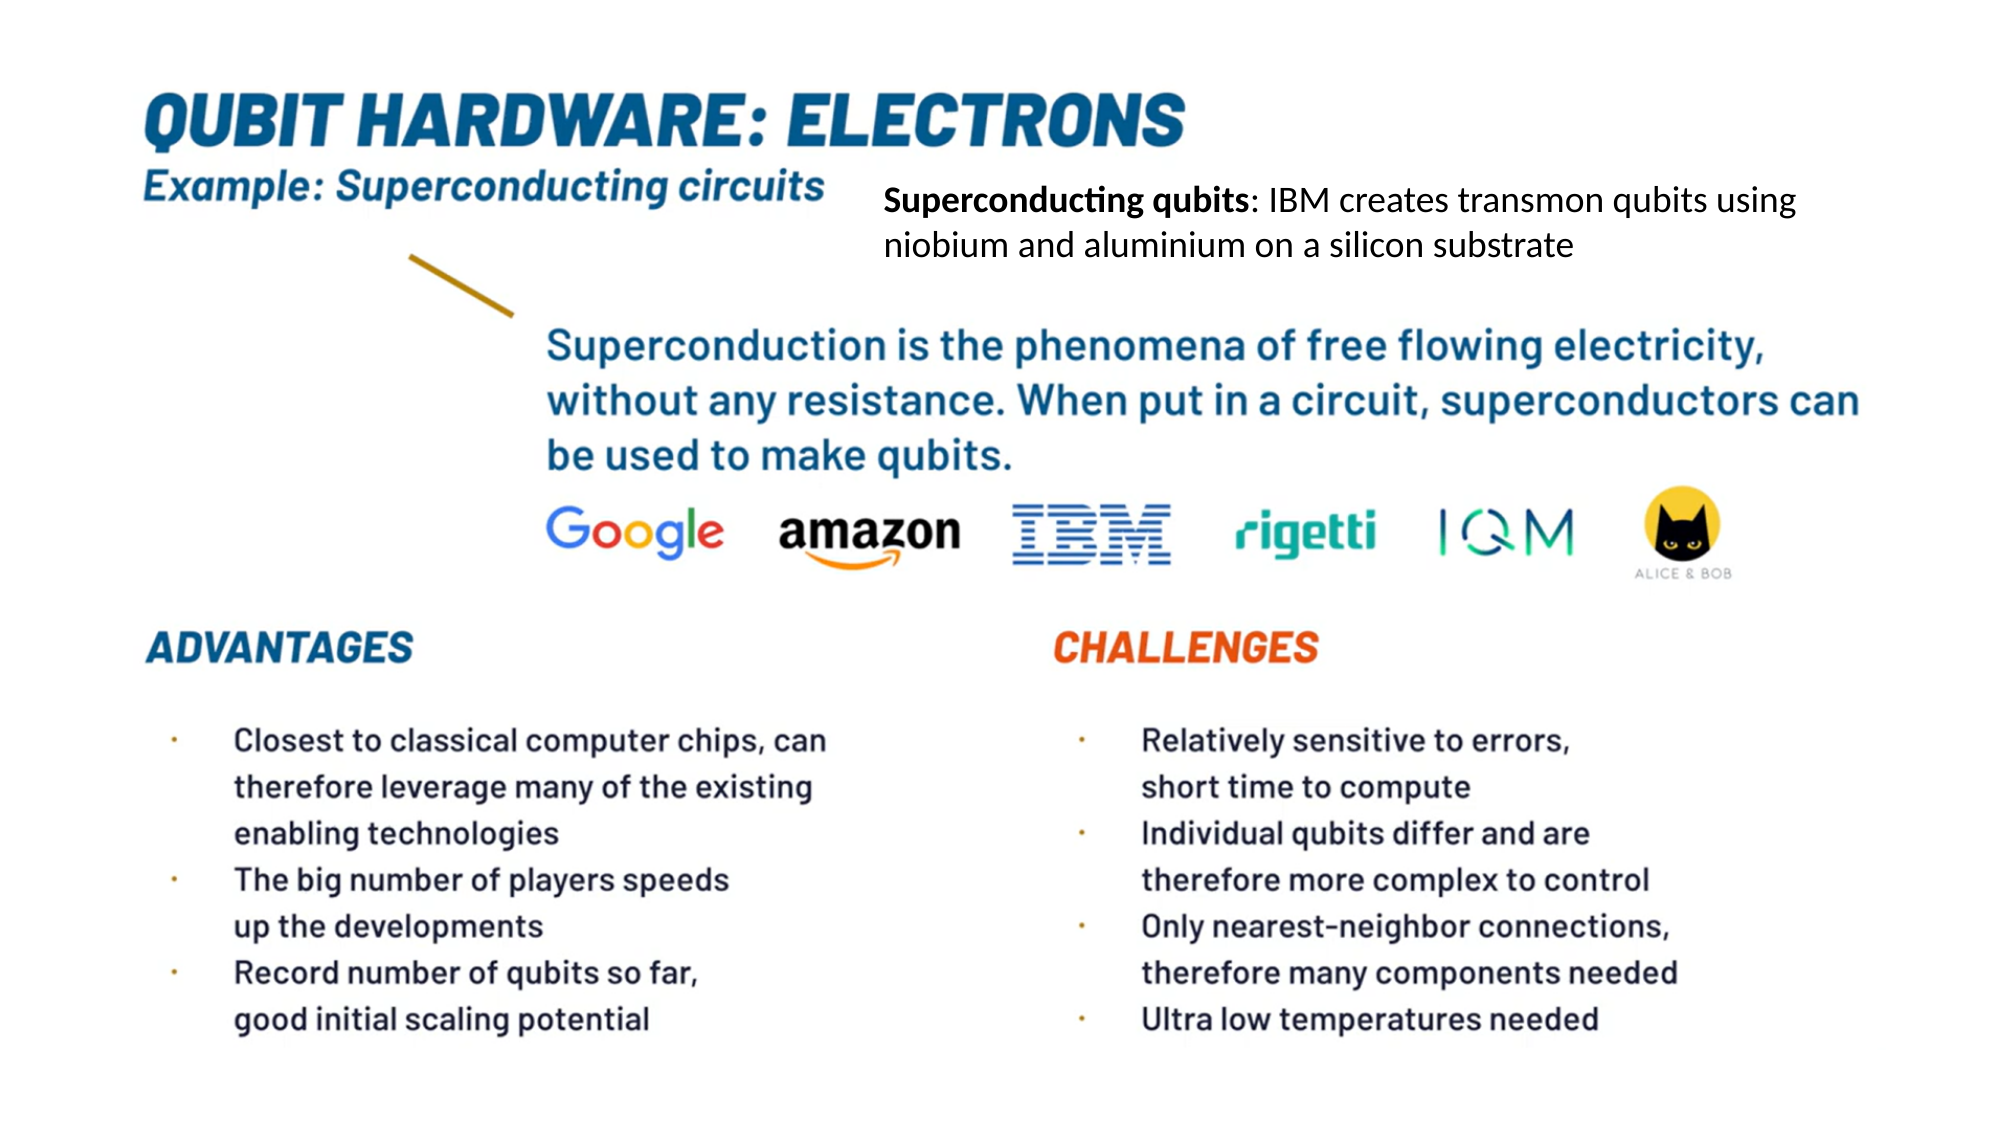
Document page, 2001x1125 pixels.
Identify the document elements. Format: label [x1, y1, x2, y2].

picture [64, 76, 1886, 1050]
